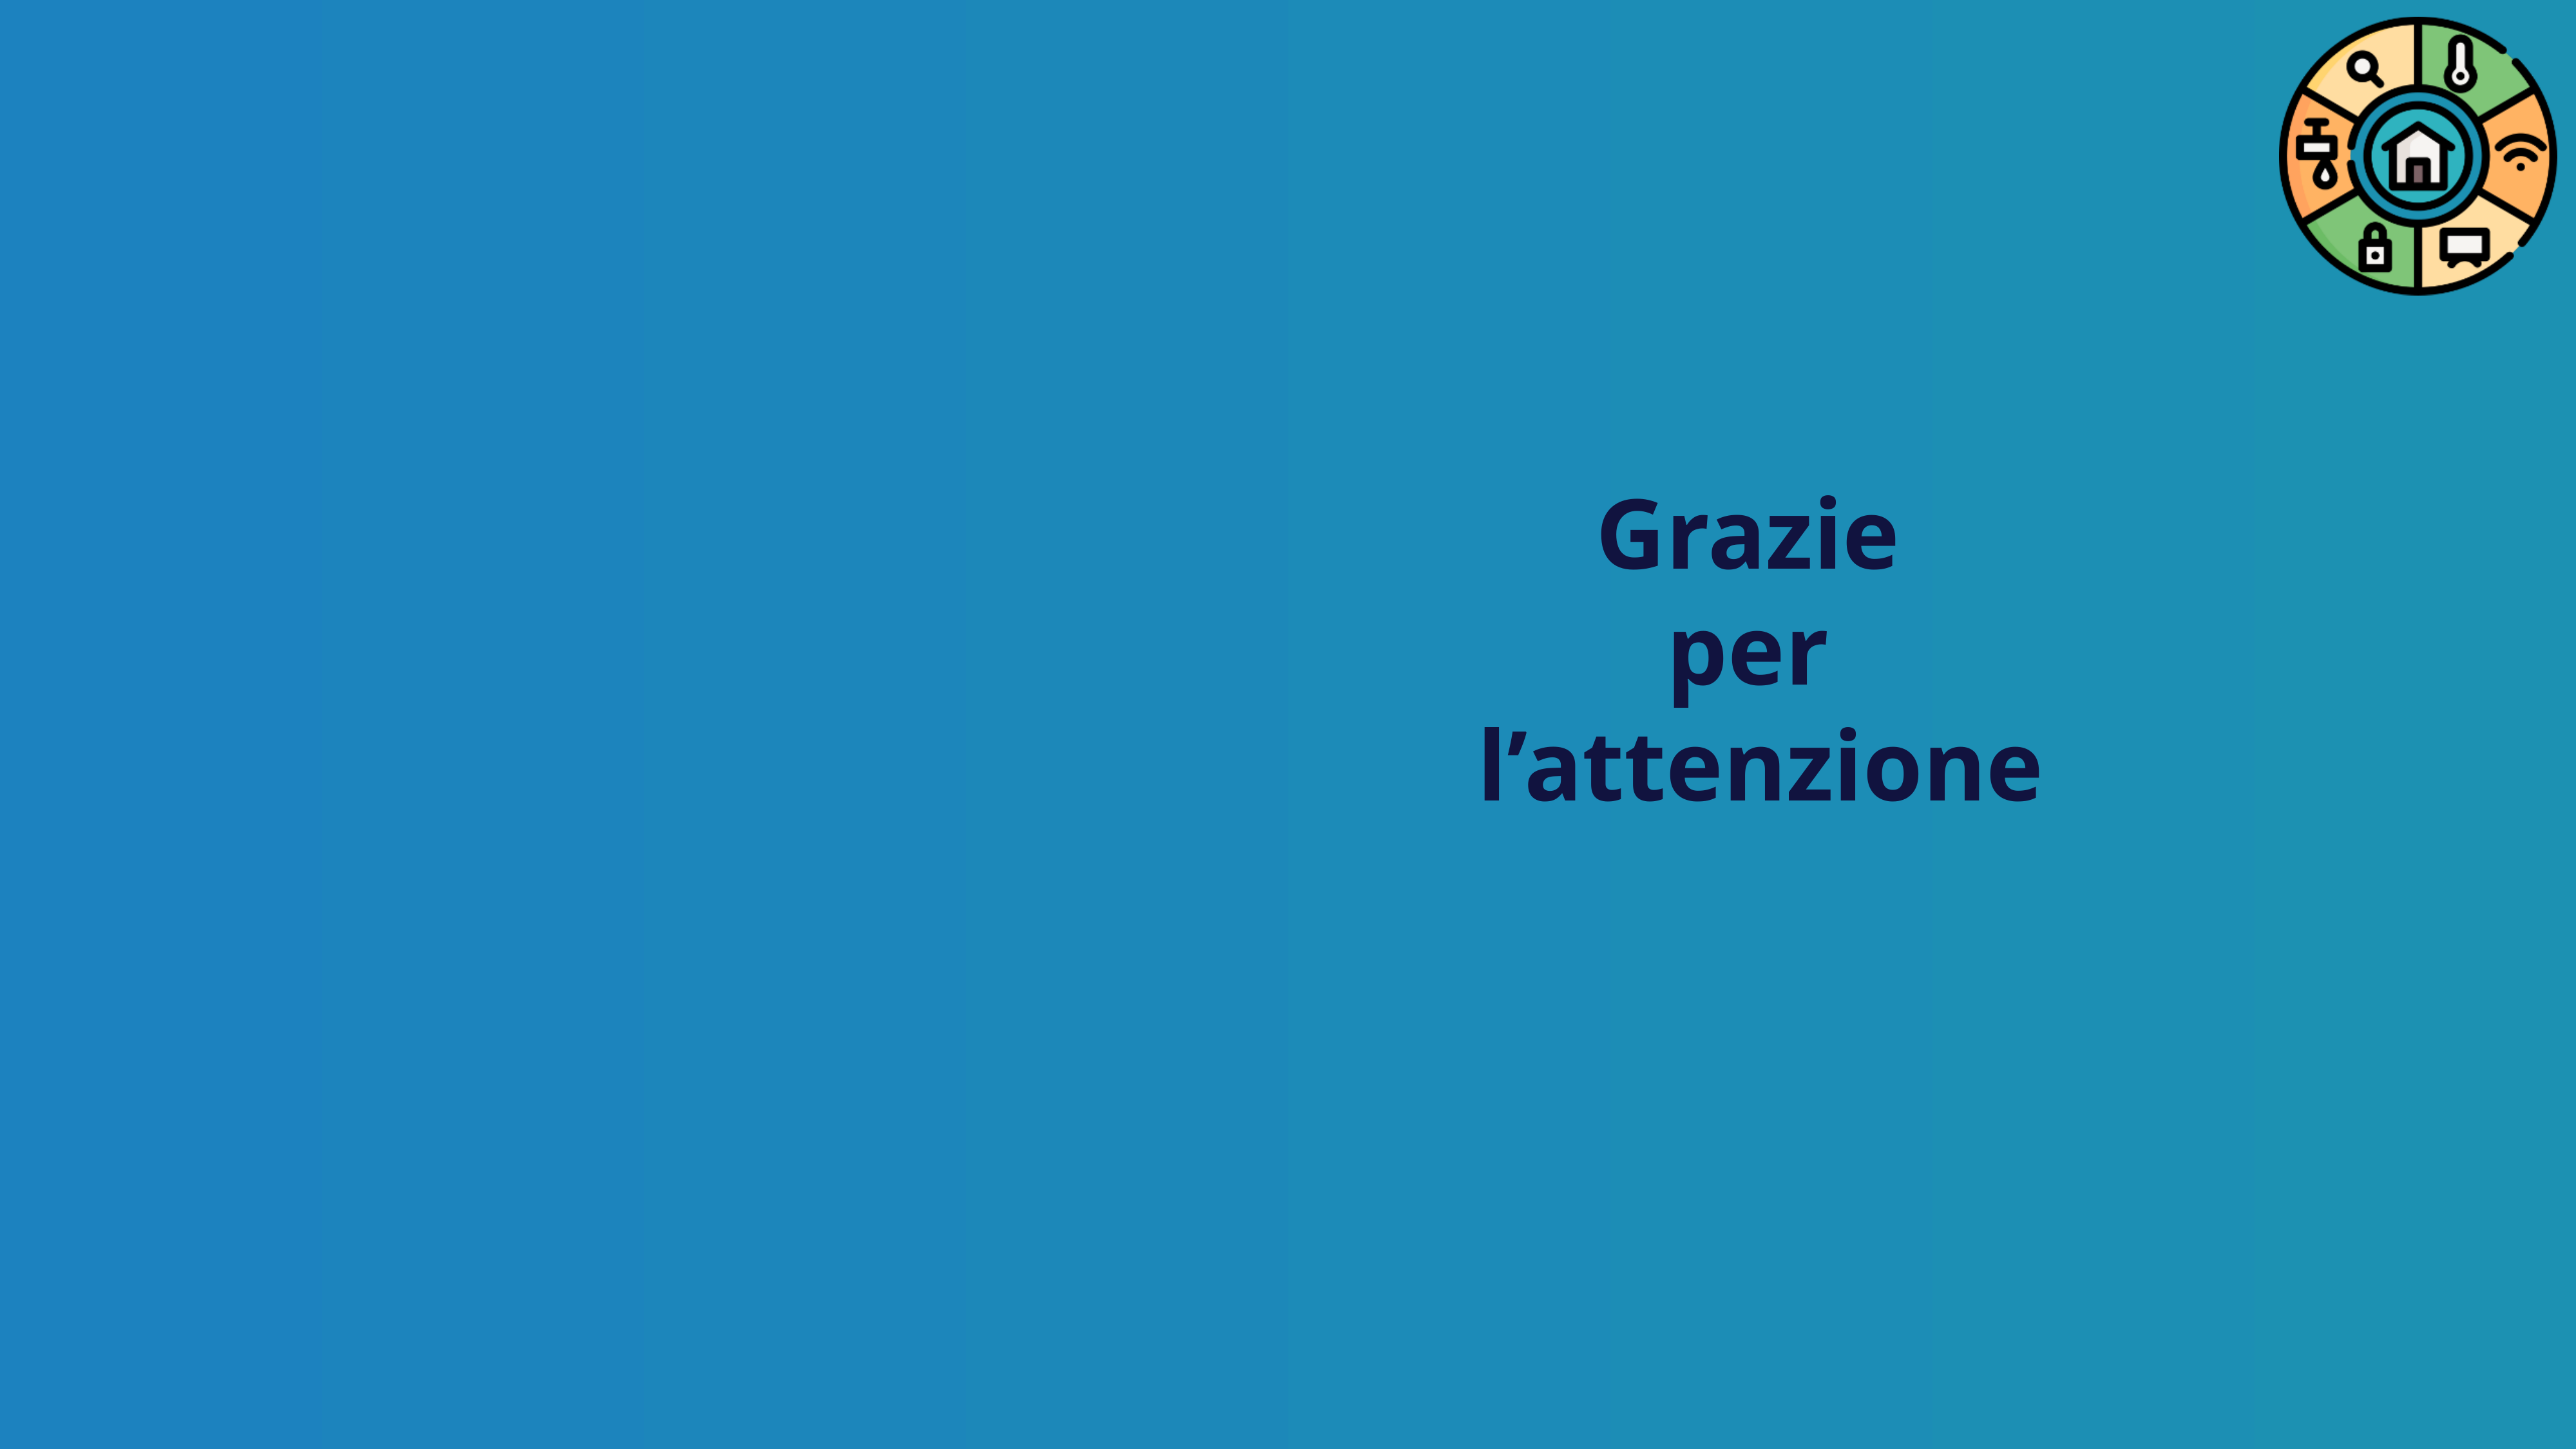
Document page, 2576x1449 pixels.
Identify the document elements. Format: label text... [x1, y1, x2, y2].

title Grazie per l’attenzione [472, 590, 2576, 703]
picture [2279, 17, 2557, 296]
text_box [0, 0, 2576, 1449]
